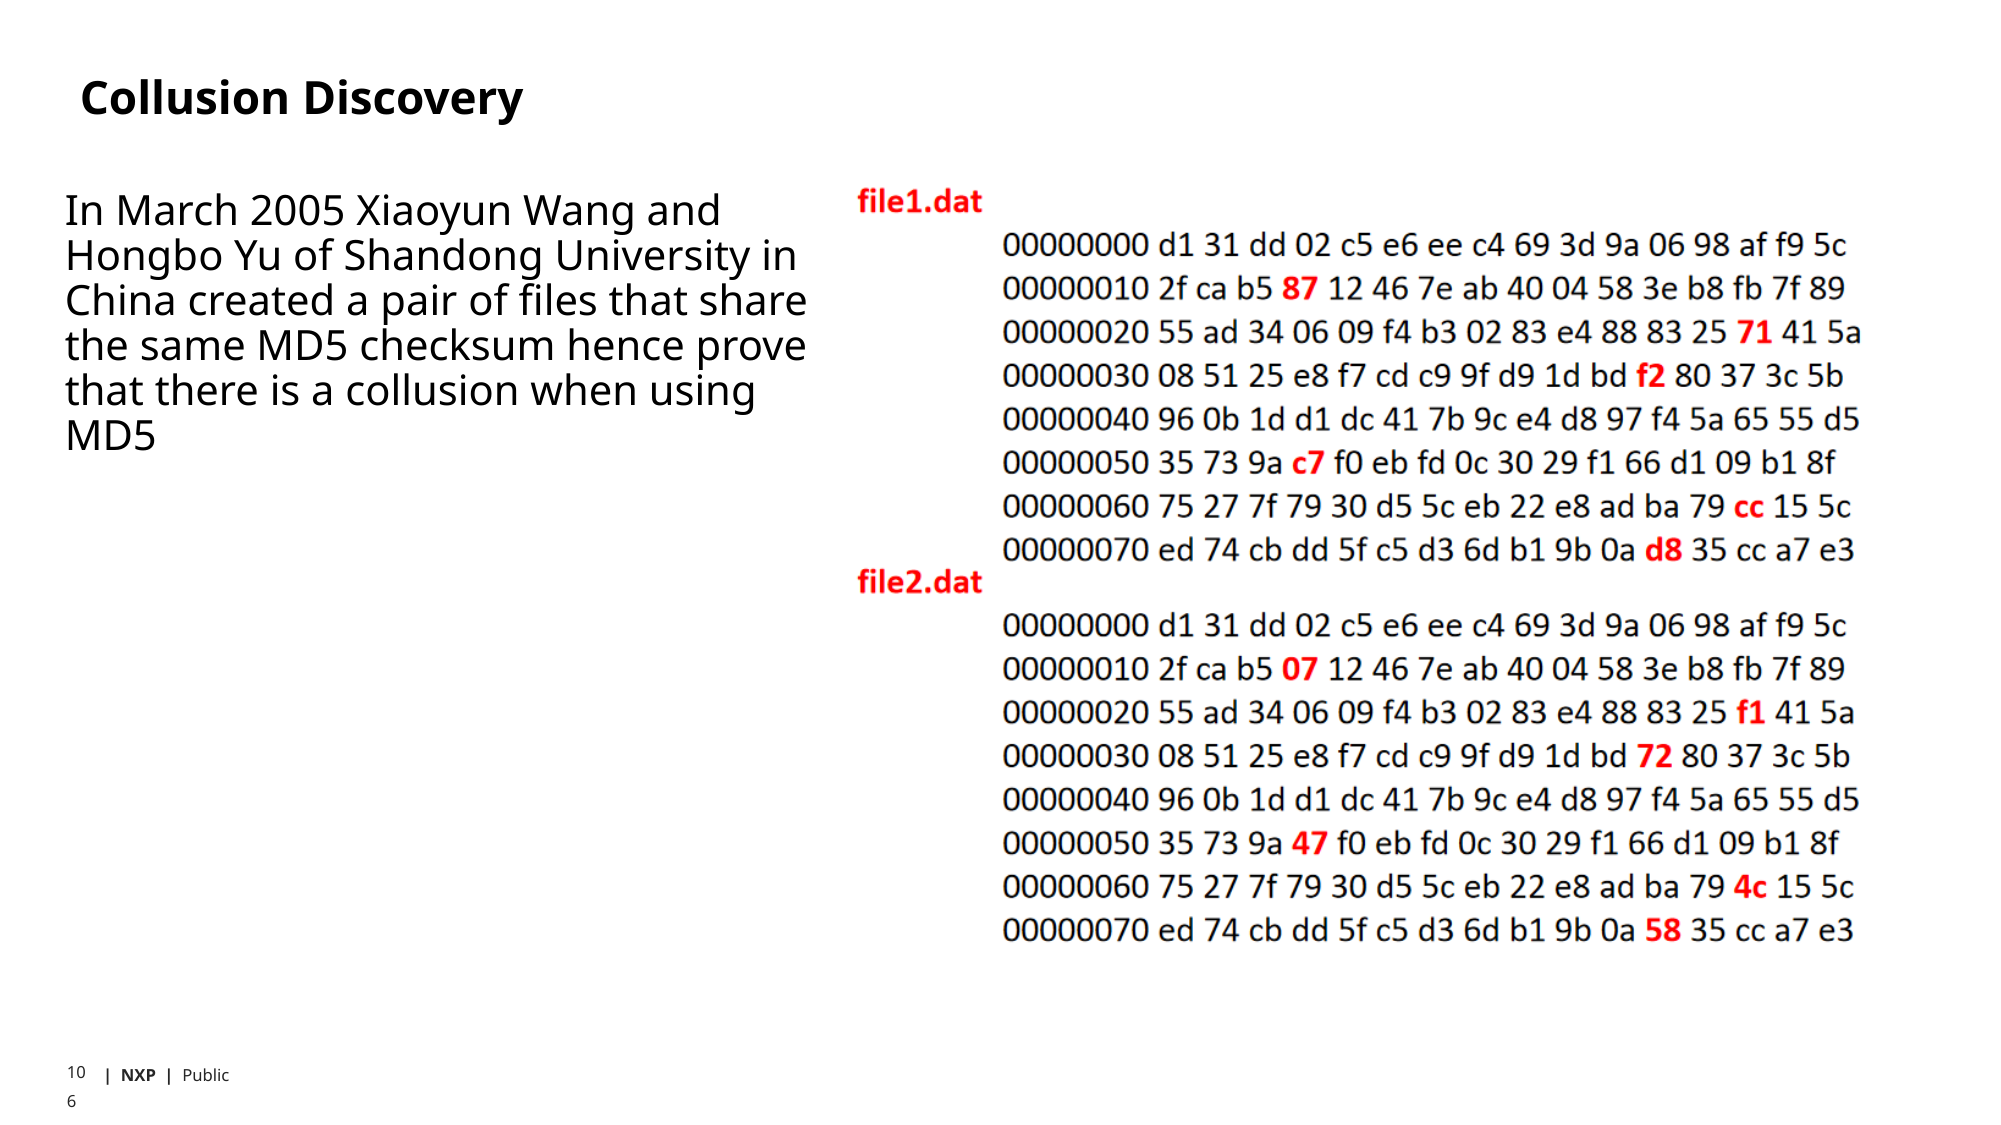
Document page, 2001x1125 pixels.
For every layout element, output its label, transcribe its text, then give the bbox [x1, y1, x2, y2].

picture [819, 162, 1959, 963]
list In March 2005 Xiaoyun Wang and Hongbo Yu of Shandong University in China created a pair of files that share the same MD5 checksum hence prove that there is a collusion when using MD5 [64, 189, 819, 955]
title Collusion Discovery [64, 67, 1940, 176]
